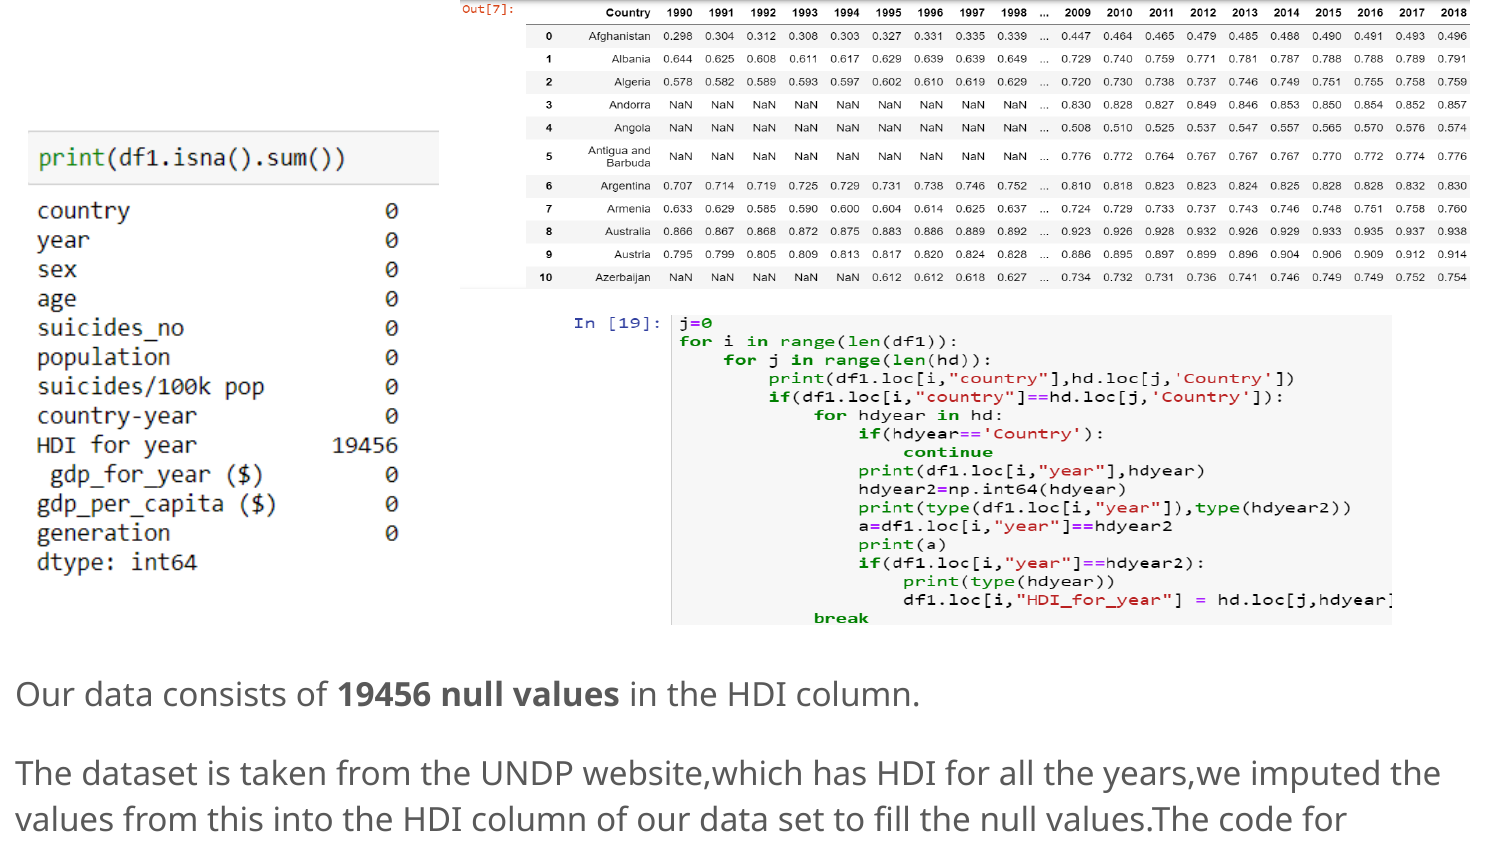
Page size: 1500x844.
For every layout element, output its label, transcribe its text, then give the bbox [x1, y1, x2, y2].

picture [460, 0, 1471, 289]
list Our data consists of 19456 null values in the HDI column. The dataset is taken from the UNDP website,which has HDI for all the years,we imputed the values from this into the HDI column of our data set to fill the null values.The code for imputing is shown. [0, 652, 1485, 825]
picture [28, 128, 439, 587]
picture [575, 315, 1392, 625]
